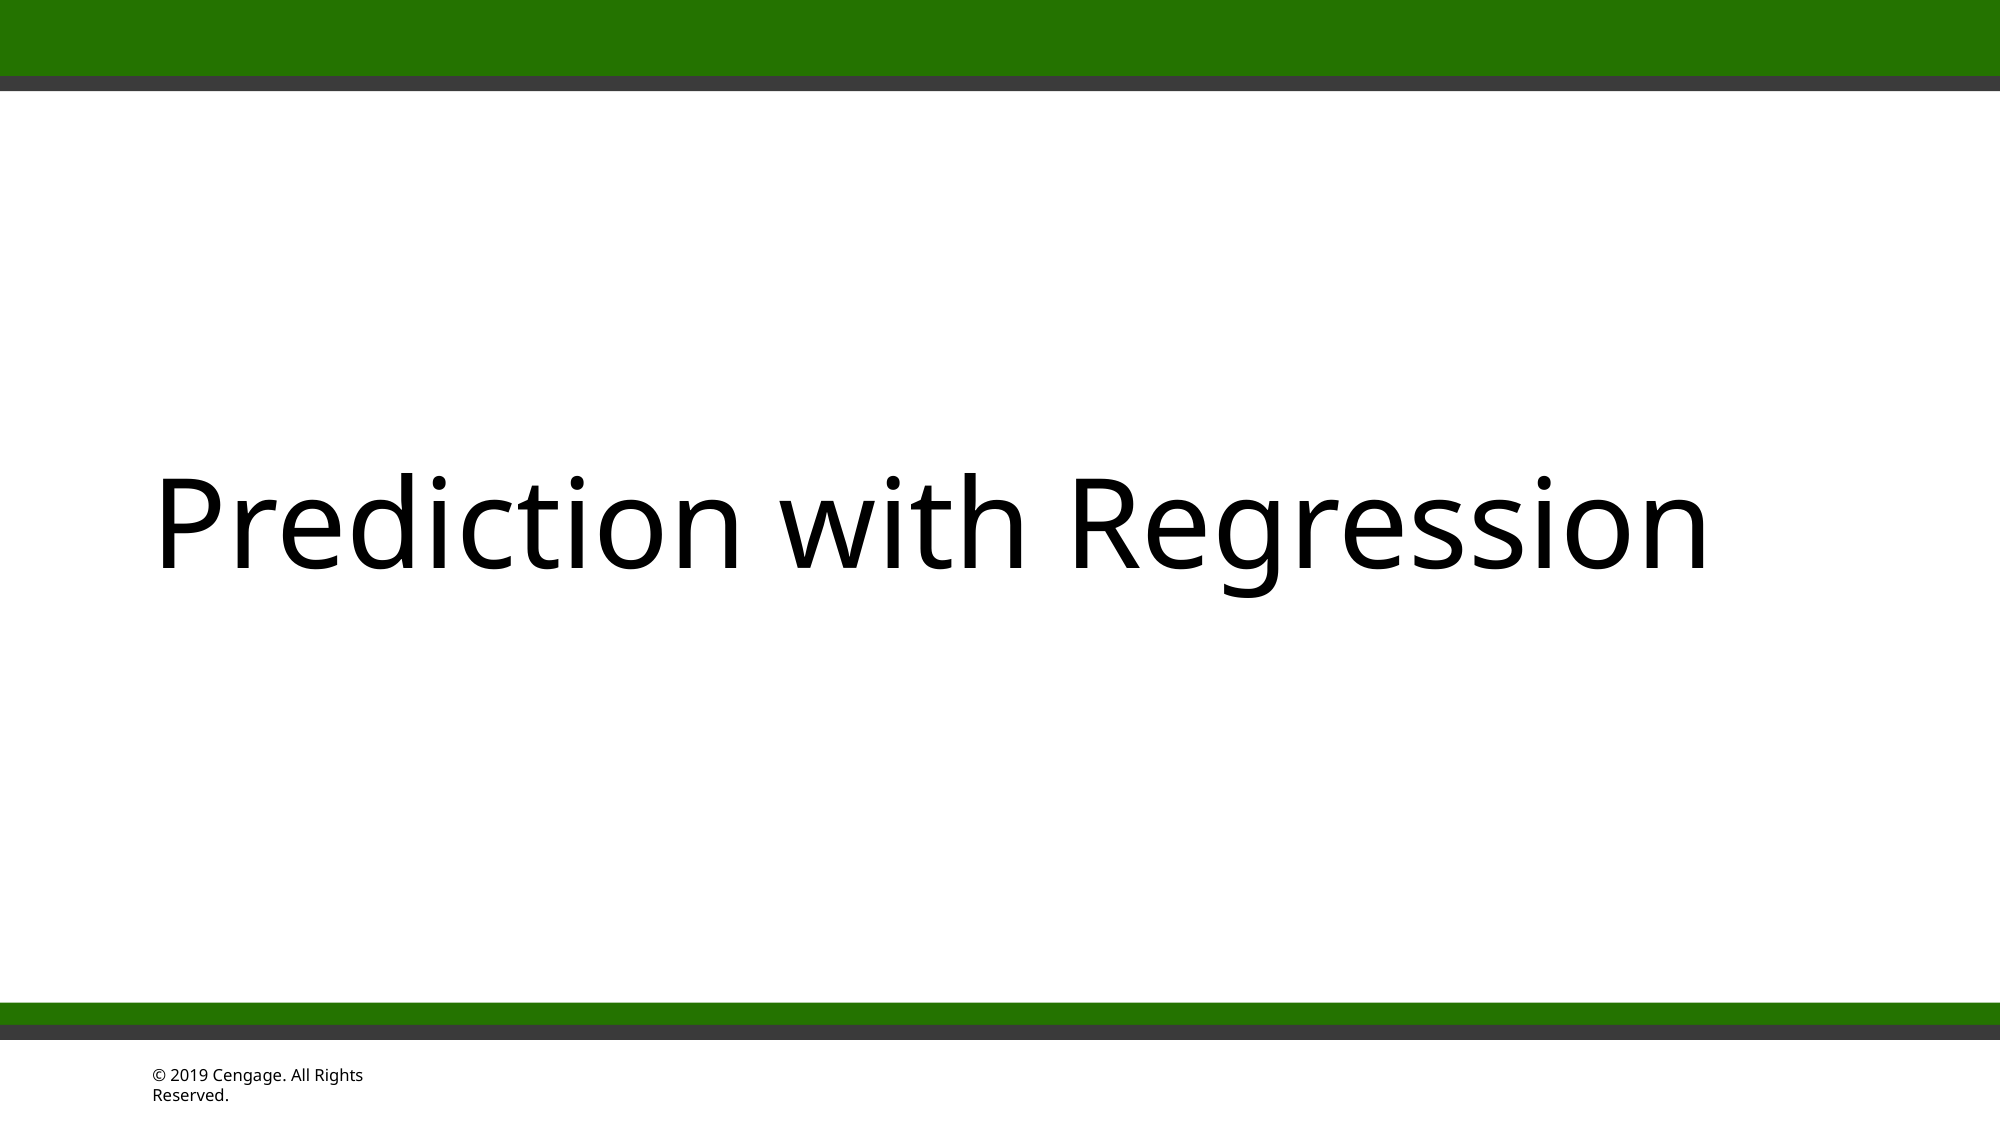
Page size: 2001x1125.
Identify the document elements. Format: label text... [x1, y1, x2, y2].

title Prediction with Regression [136, 280, 1862, 604]
